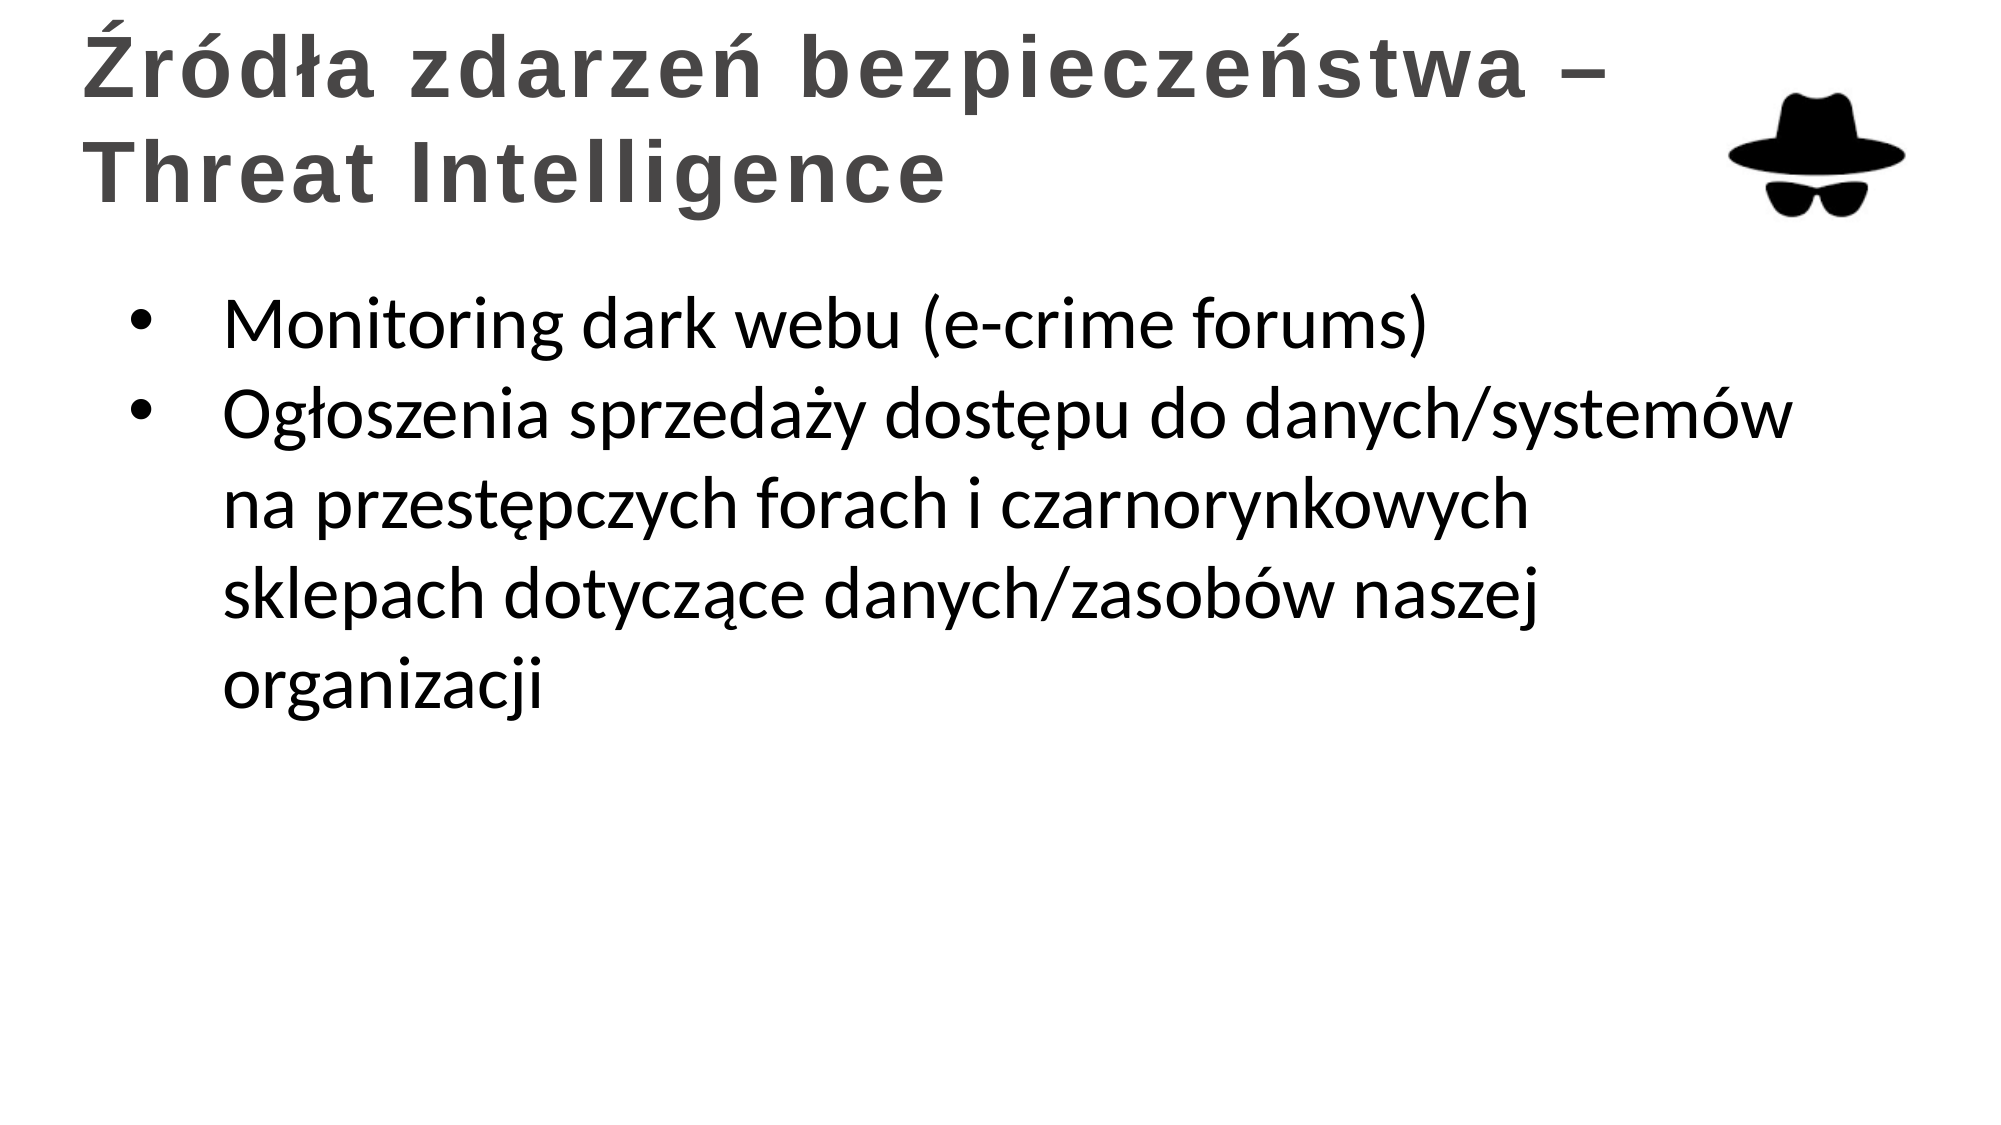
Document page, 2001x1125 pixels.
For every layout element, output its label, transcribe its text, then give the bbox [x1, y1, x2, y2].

text_box Monitoring dark webu (e-crime forums) Ogłoszenia sprzedaży dostępu do danych/systemów na przestępczych forach i czarnorynkowych sklepach dotyczące danych/zasobów naszej organizacji [128, 273, 1801, 724]
text_box Źródła zdarzeń bezpieczeństwa – Threat Intelligence [80, 10, 1956, 220]
picture [1683, 24, 1956, 274]
